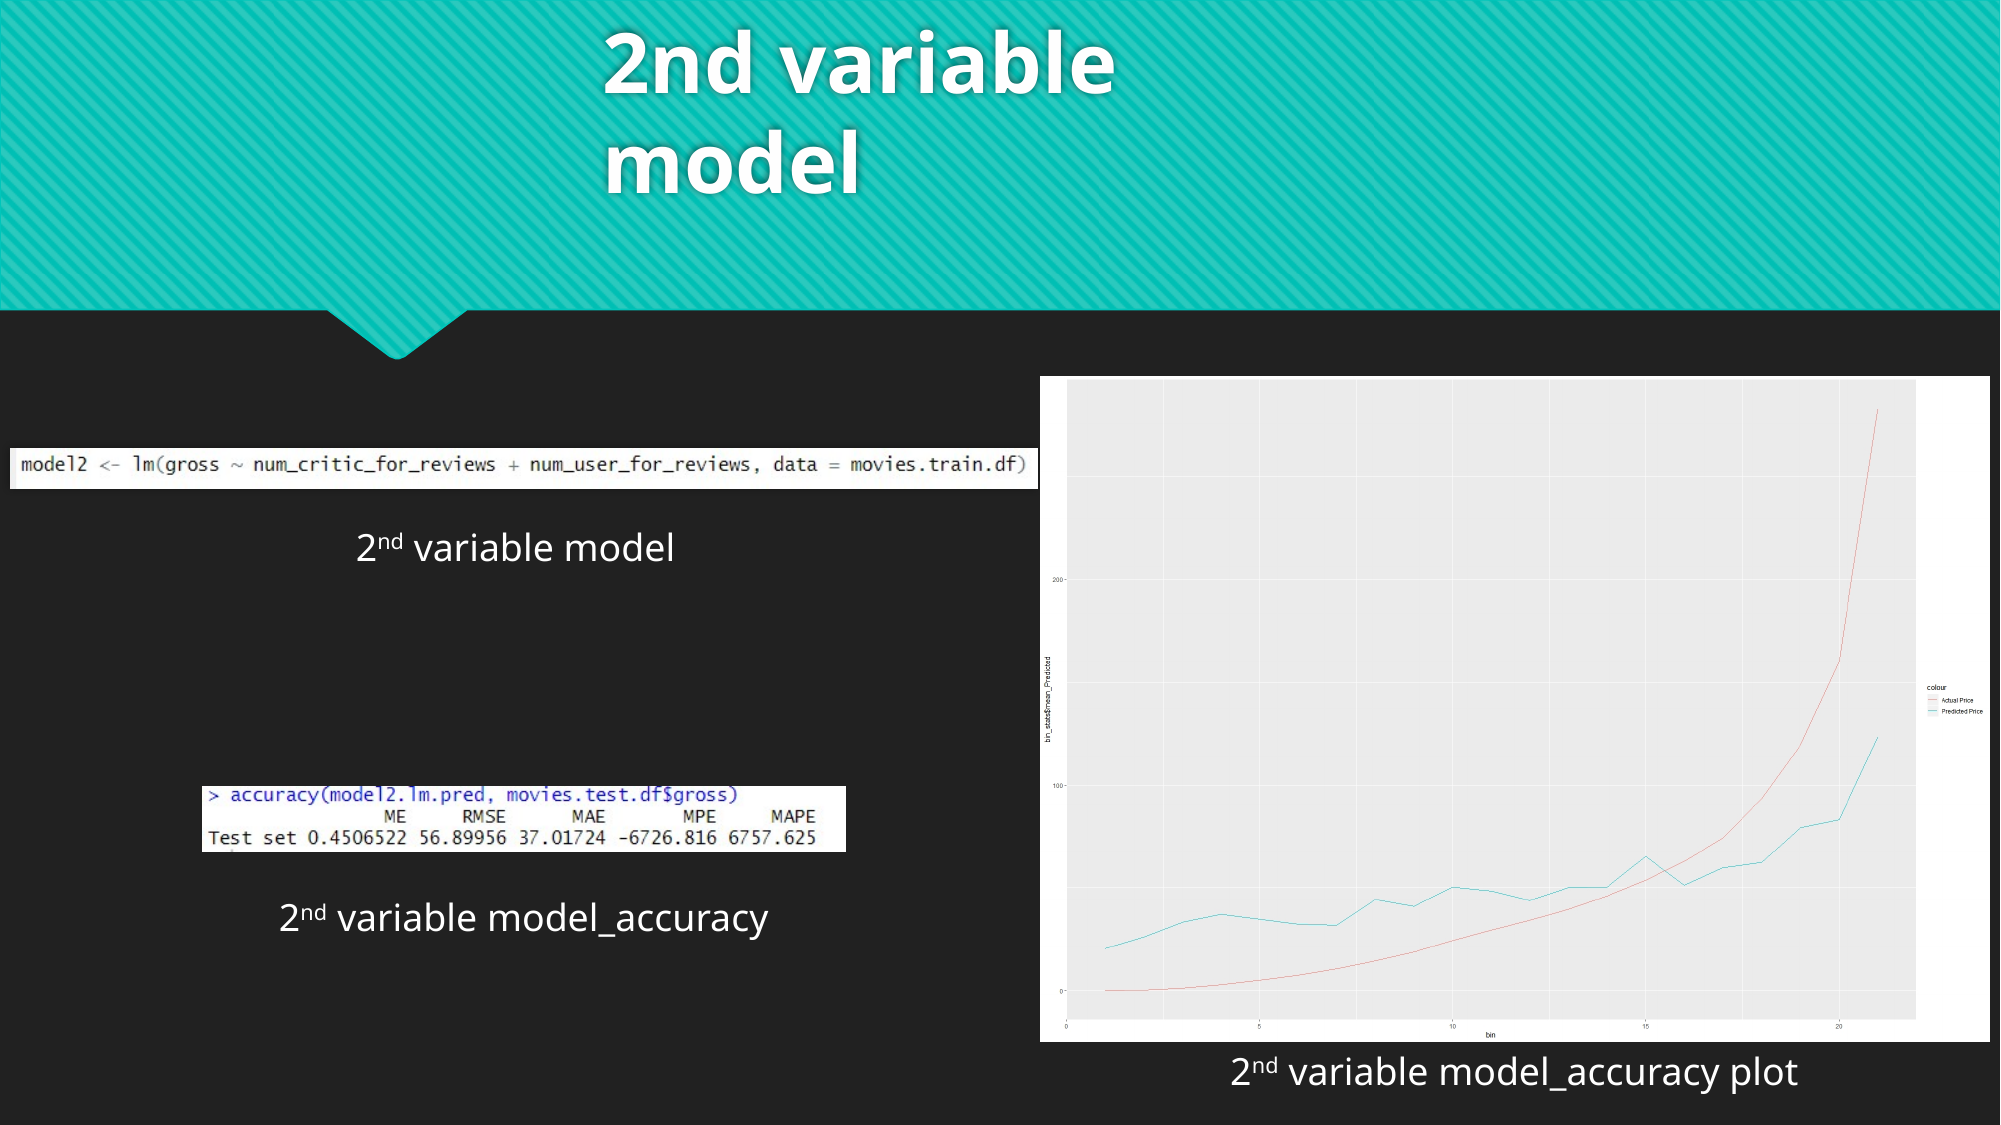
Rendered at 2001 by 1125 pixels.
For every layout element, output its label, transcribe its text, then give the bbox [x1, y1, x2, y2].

picture [202, 786, 846, 852]
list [10, 448, 1038, 490]
text_box 2nd variable model_accuracy plot [1215, 1042, 1814, 1101]
text_box 2nd variable model [340, 516, 691, 576]
title 2nd variable model [587, 84, 1413, 218]
text_box 2nd variable model_accuracy [264, 886, 784, 947]
picture [1040, 376, 1990, 1042]
